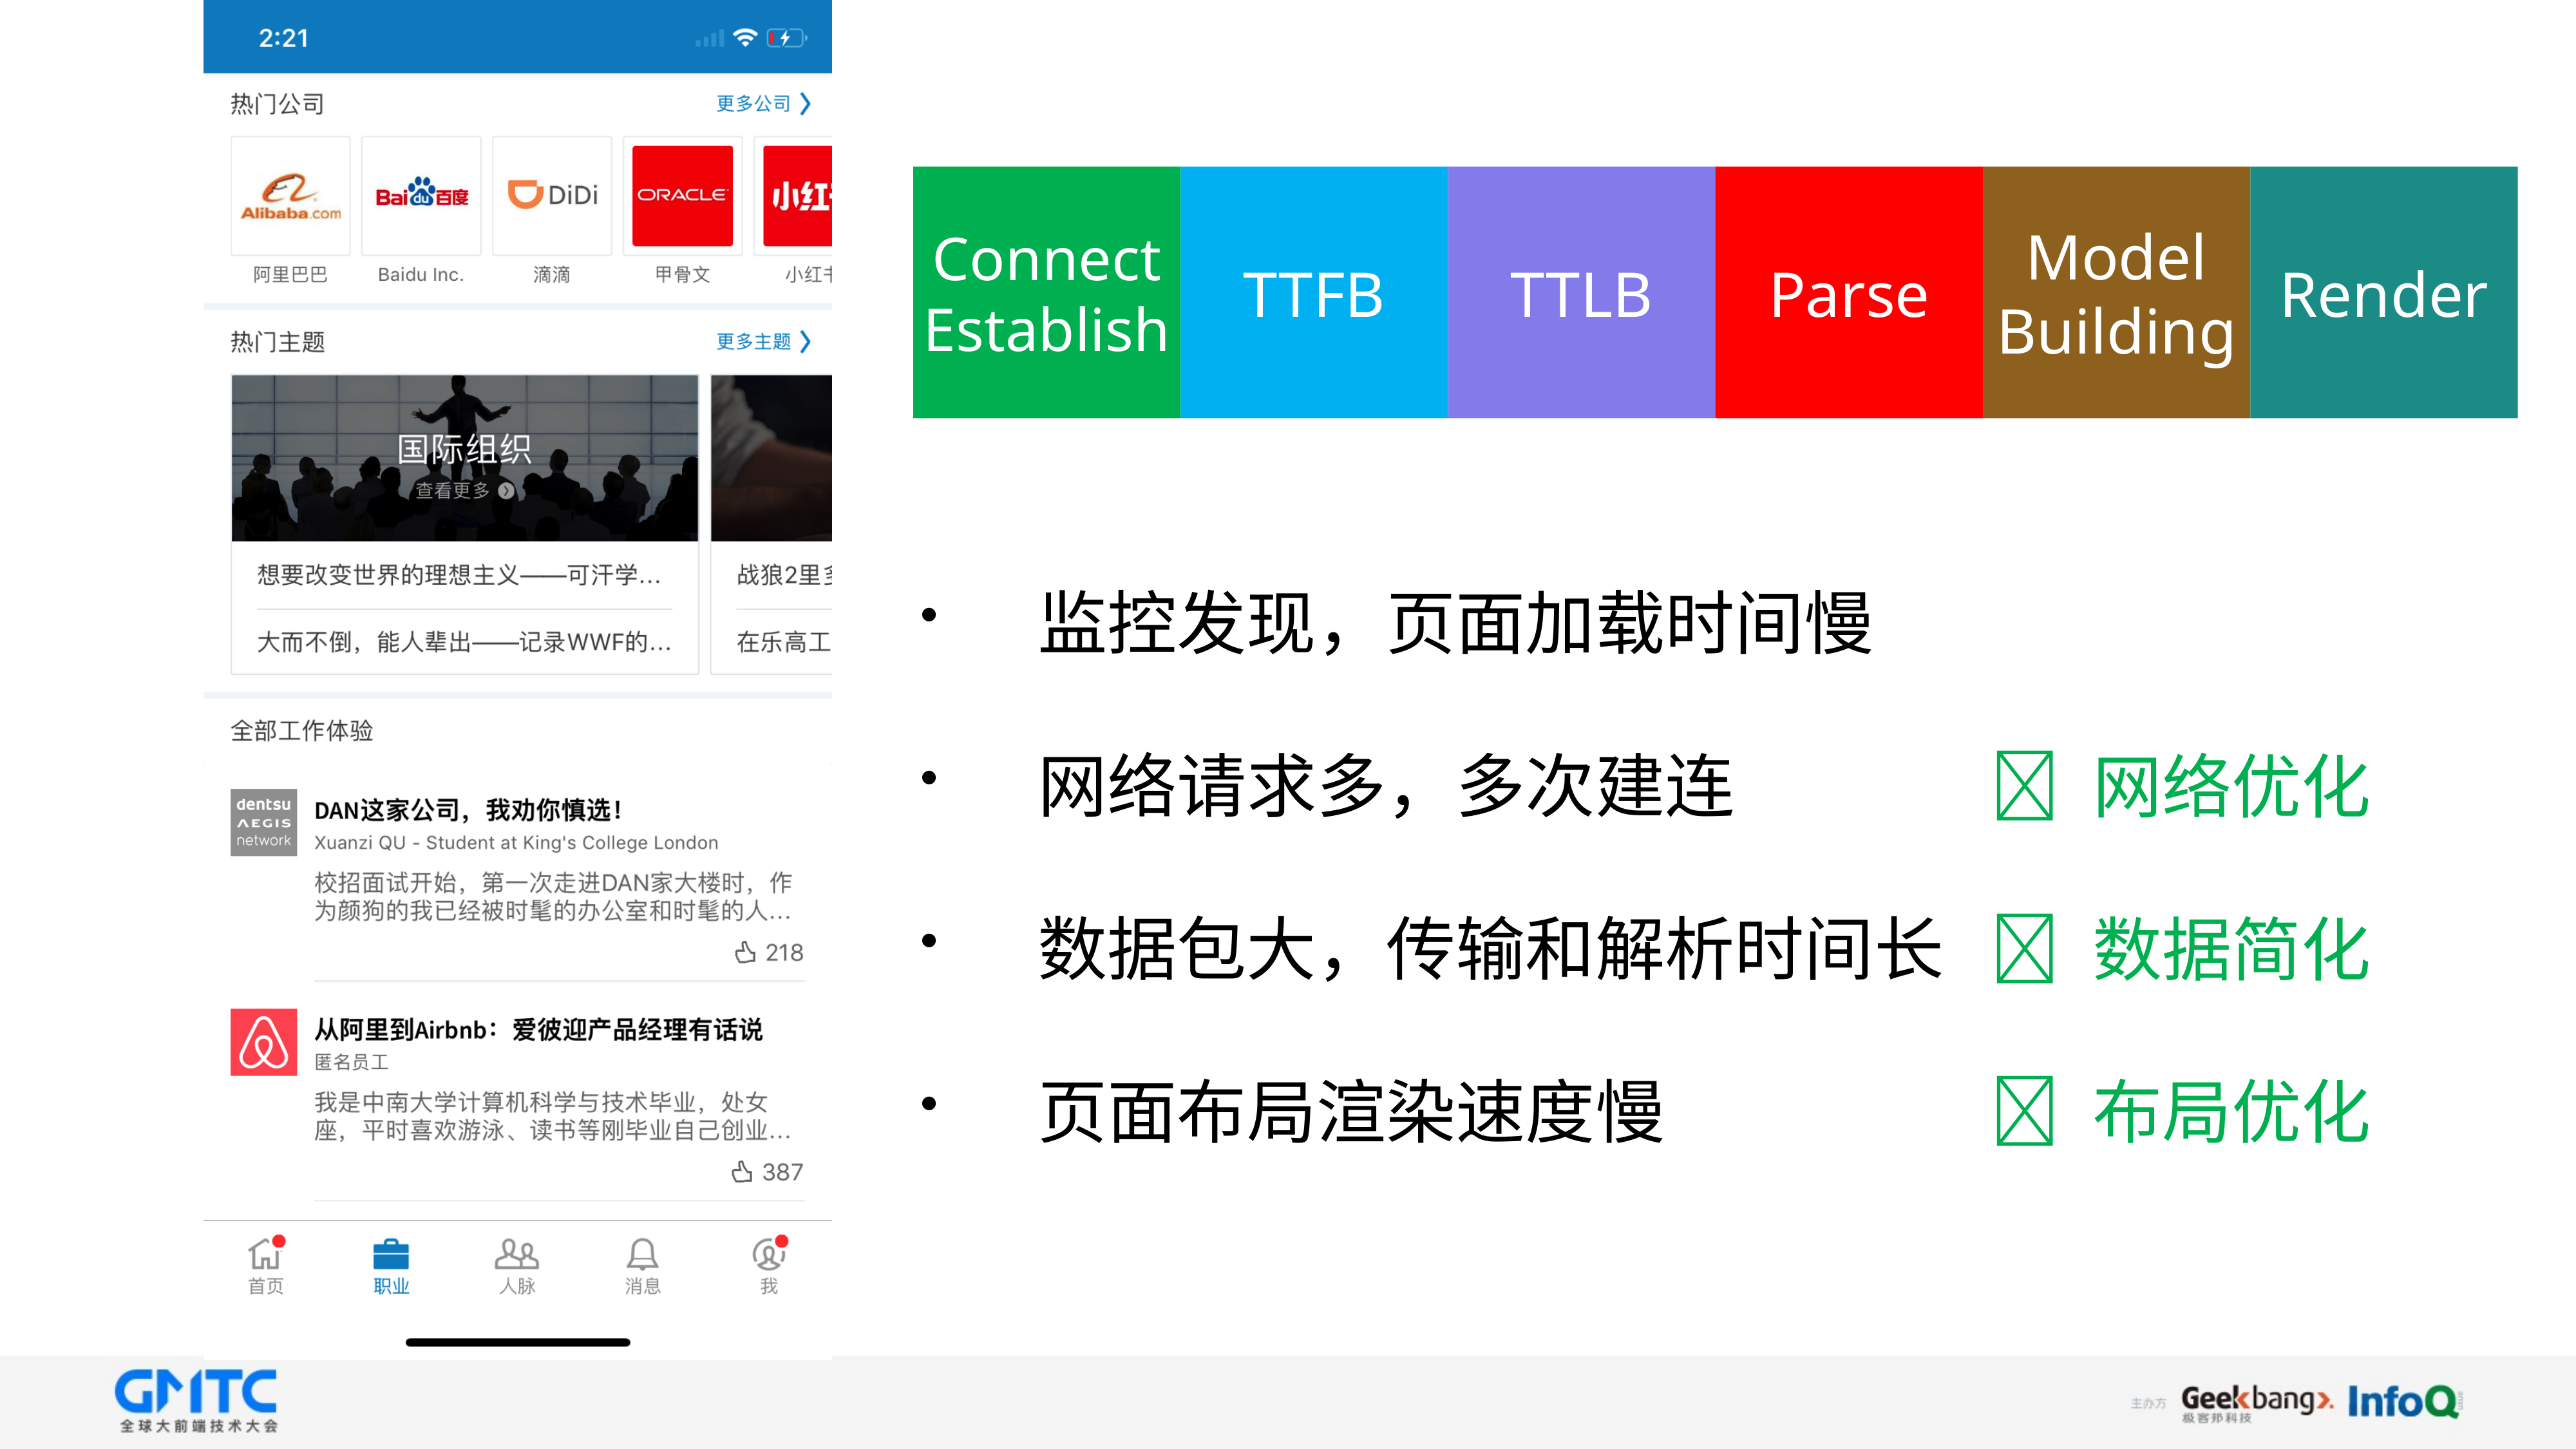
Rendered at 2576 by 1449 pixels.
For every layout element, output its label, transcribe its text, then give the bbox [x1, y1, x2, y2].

picture [0, 0, 2576, 1449]
text_box  网络优化  数据简化  布局优化 [1983, 499, 2507, 1233]
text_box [913, 166, 2518, 419]
list 监控发现，页面加载时间慢 网络请求多，多次建连 数据包大，传输和解析时间长 页面布局渲染速度慢 [913, 498, 2044, 1232]
